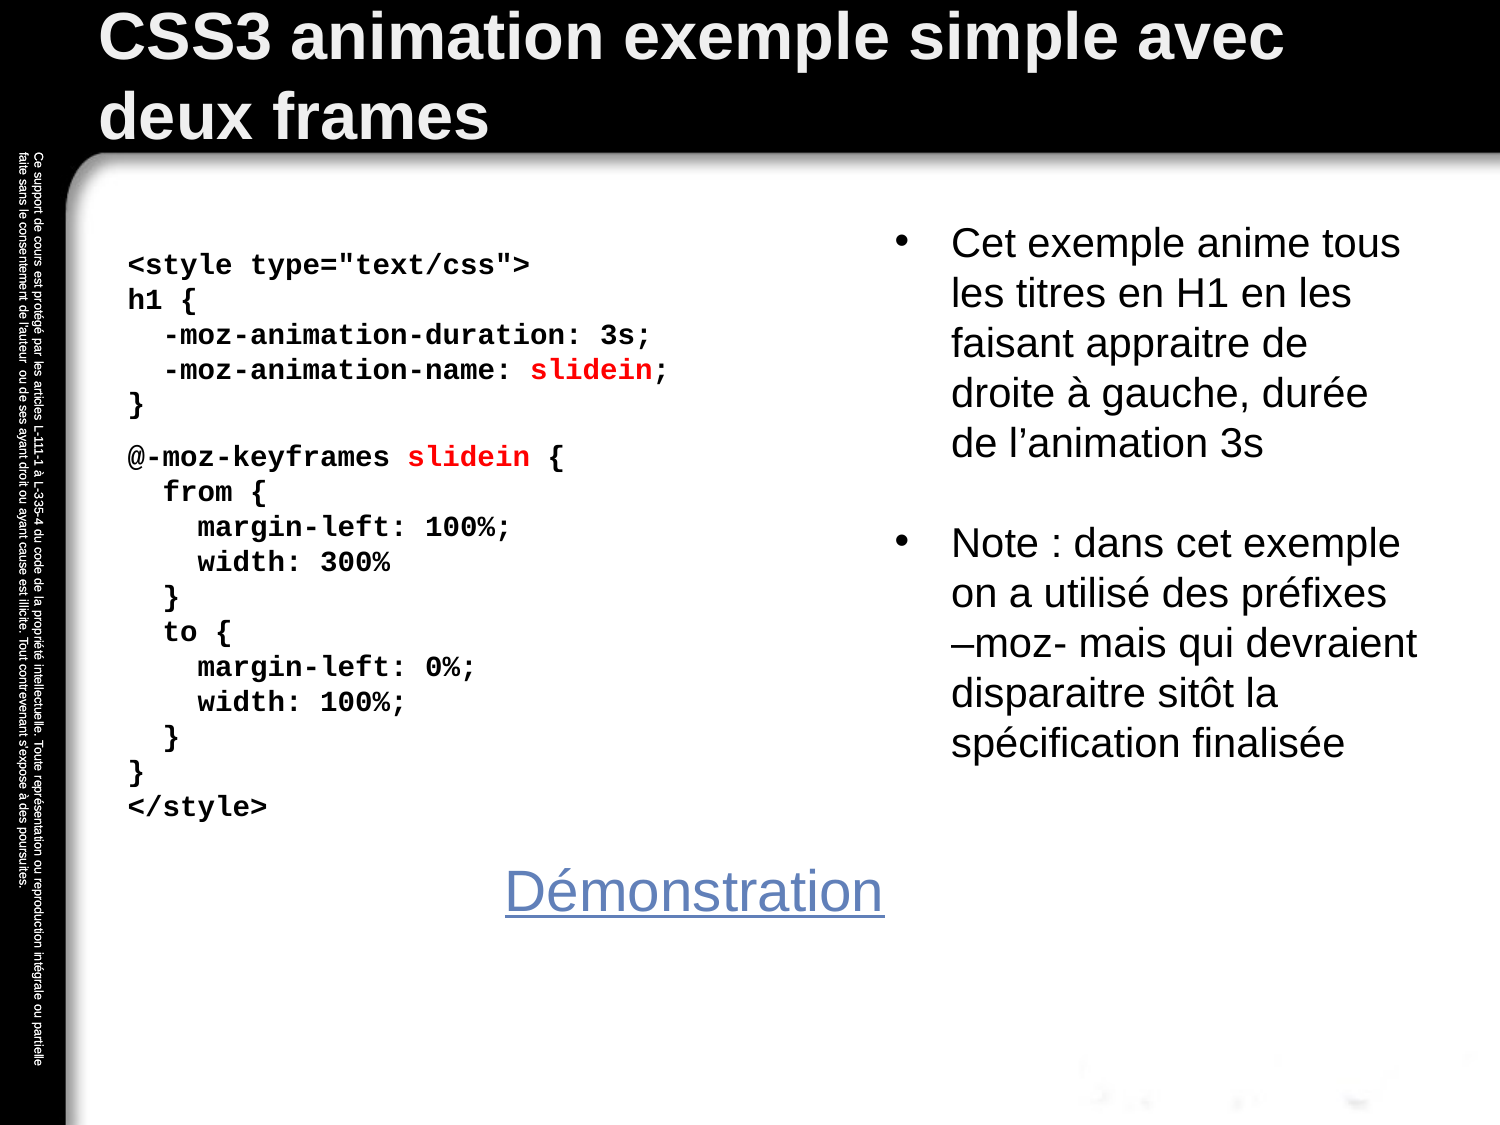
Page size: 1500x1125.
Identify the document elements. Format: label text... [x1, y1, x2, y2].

picture [0, 0, 1500, 1125]
list <style type="text/css"> h1 { -moz-animation-duration: 3s; -moz-animation-name: slidein; } @-moz-keyframes slidein { from { margin-left: 100%; width: 300% } to { margin-left: 0%; width: 100%; } } </style> [112, 237, 1426, 1013]
text_box Démonstration [490, 846, 961, 931]
title CSS3 animation exemple simple avec deux frames [83, 28, 1472, 117]
text_box Cet exemple anime tous les titres en H1 en les faisant appraitre de droite à gauche, durée de l’animation 3s Note : dans cet exemple on a utilisé des préfixes –moz- mais qui devraient disparaitre sitôt la spécification finalisée [879, 208, 1436, 774]
